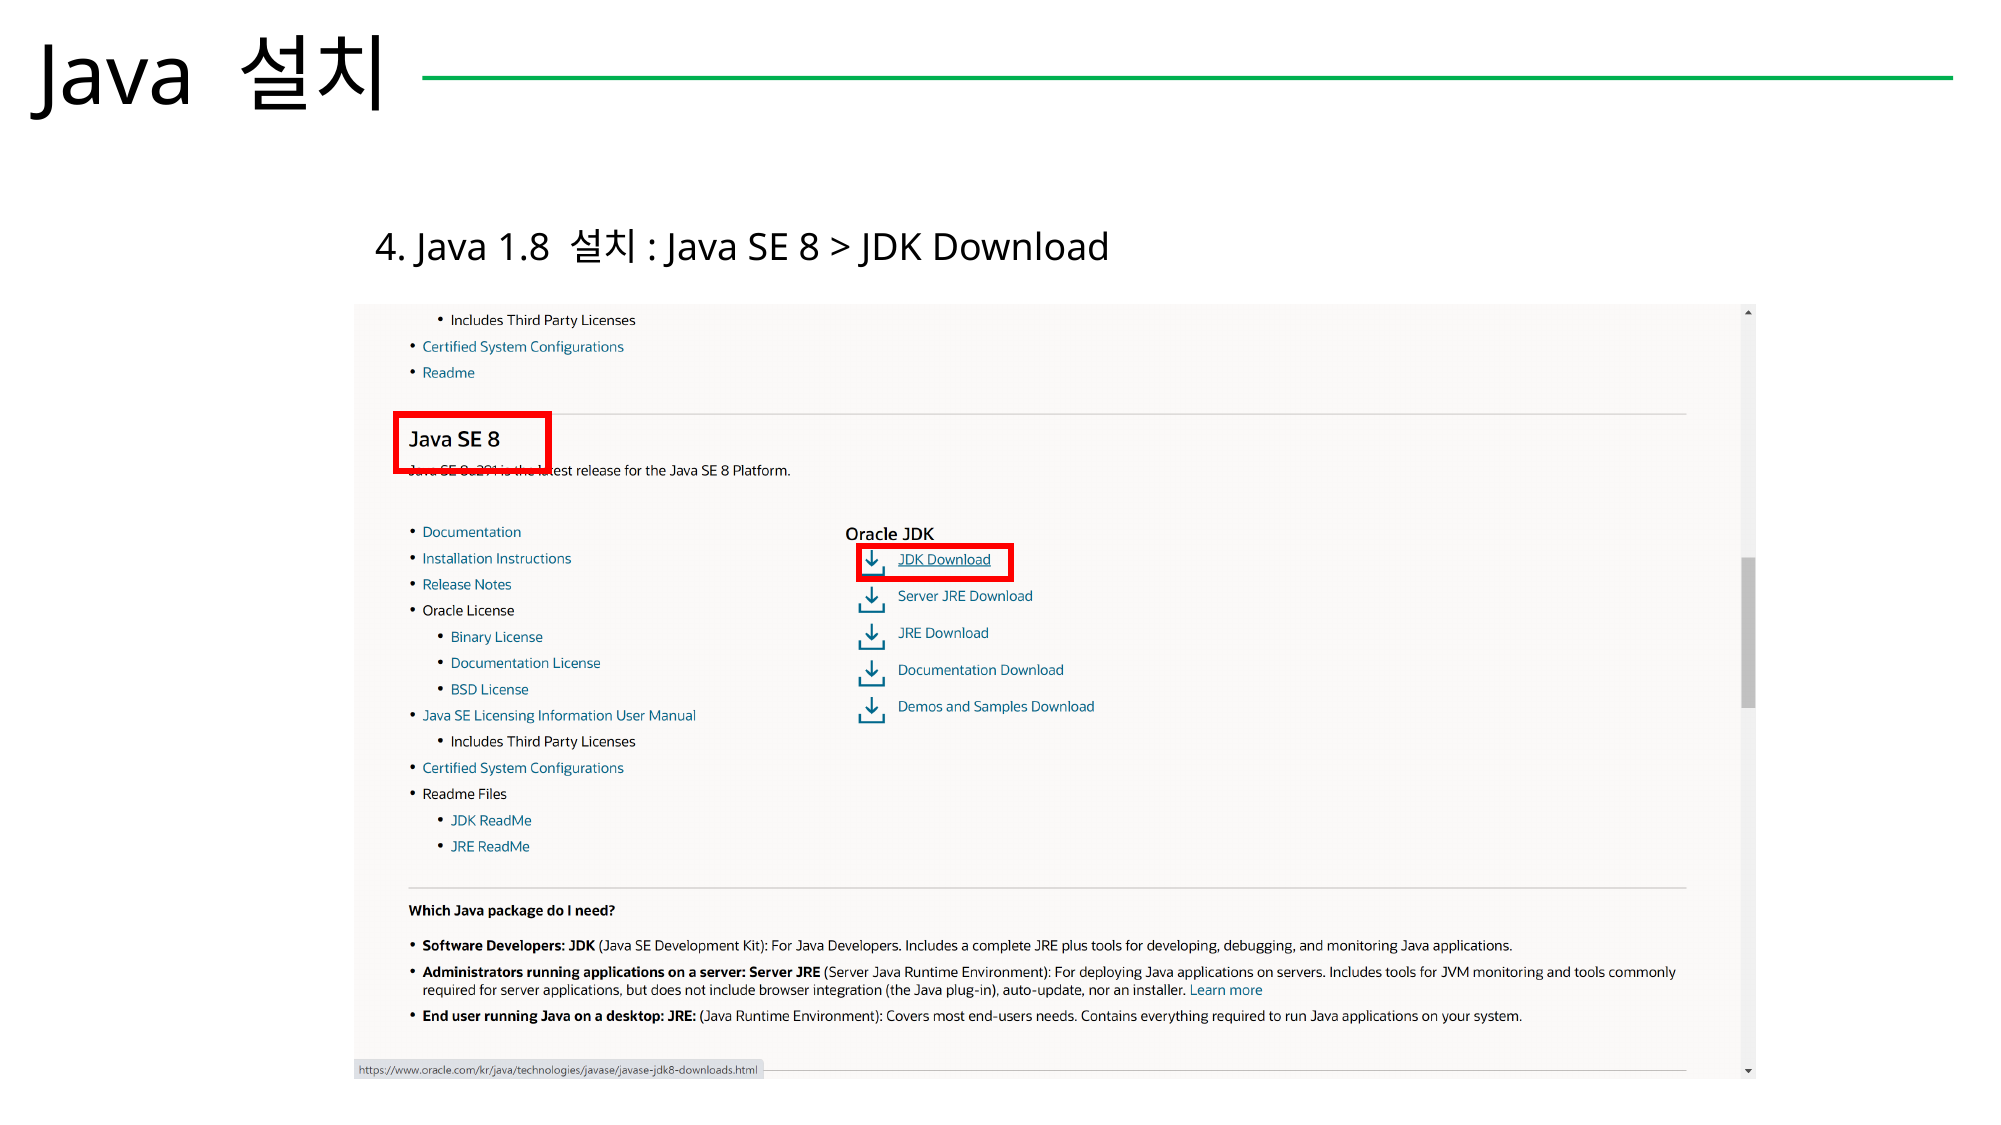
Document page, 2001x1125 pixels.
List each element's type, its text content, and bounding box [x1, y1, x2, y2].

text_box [22, 21, 1954, 135]
text_box 4. Java 1.8 설치: Java SE 8 > JDK Download [360, 215, 1126, 276]
picture [353, 304, 1756, 1079]
